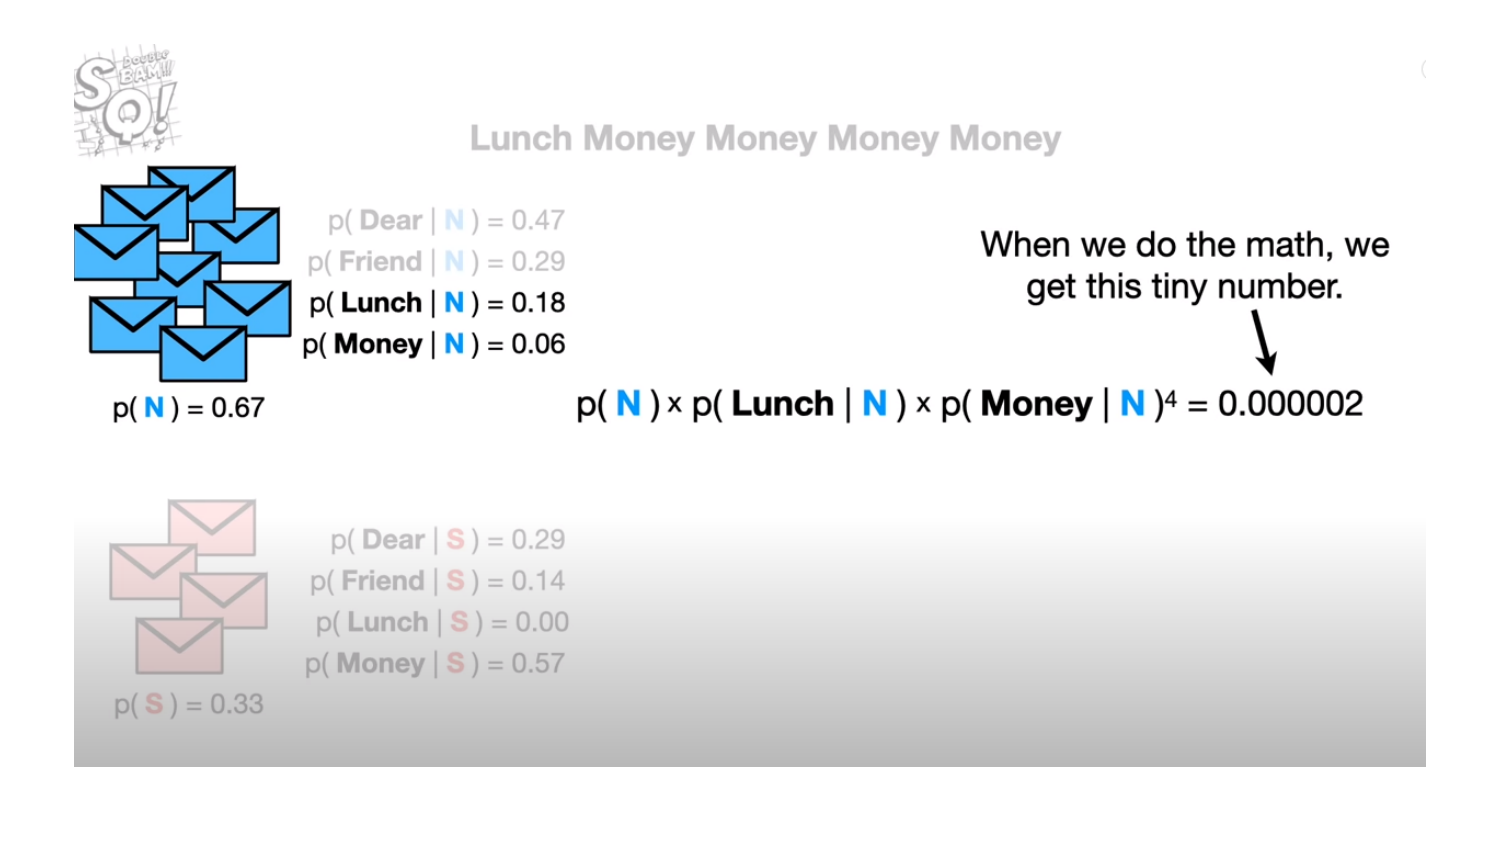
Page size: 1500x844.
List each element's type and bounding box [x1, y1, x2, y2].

list [74, 44, 1426, 767]
